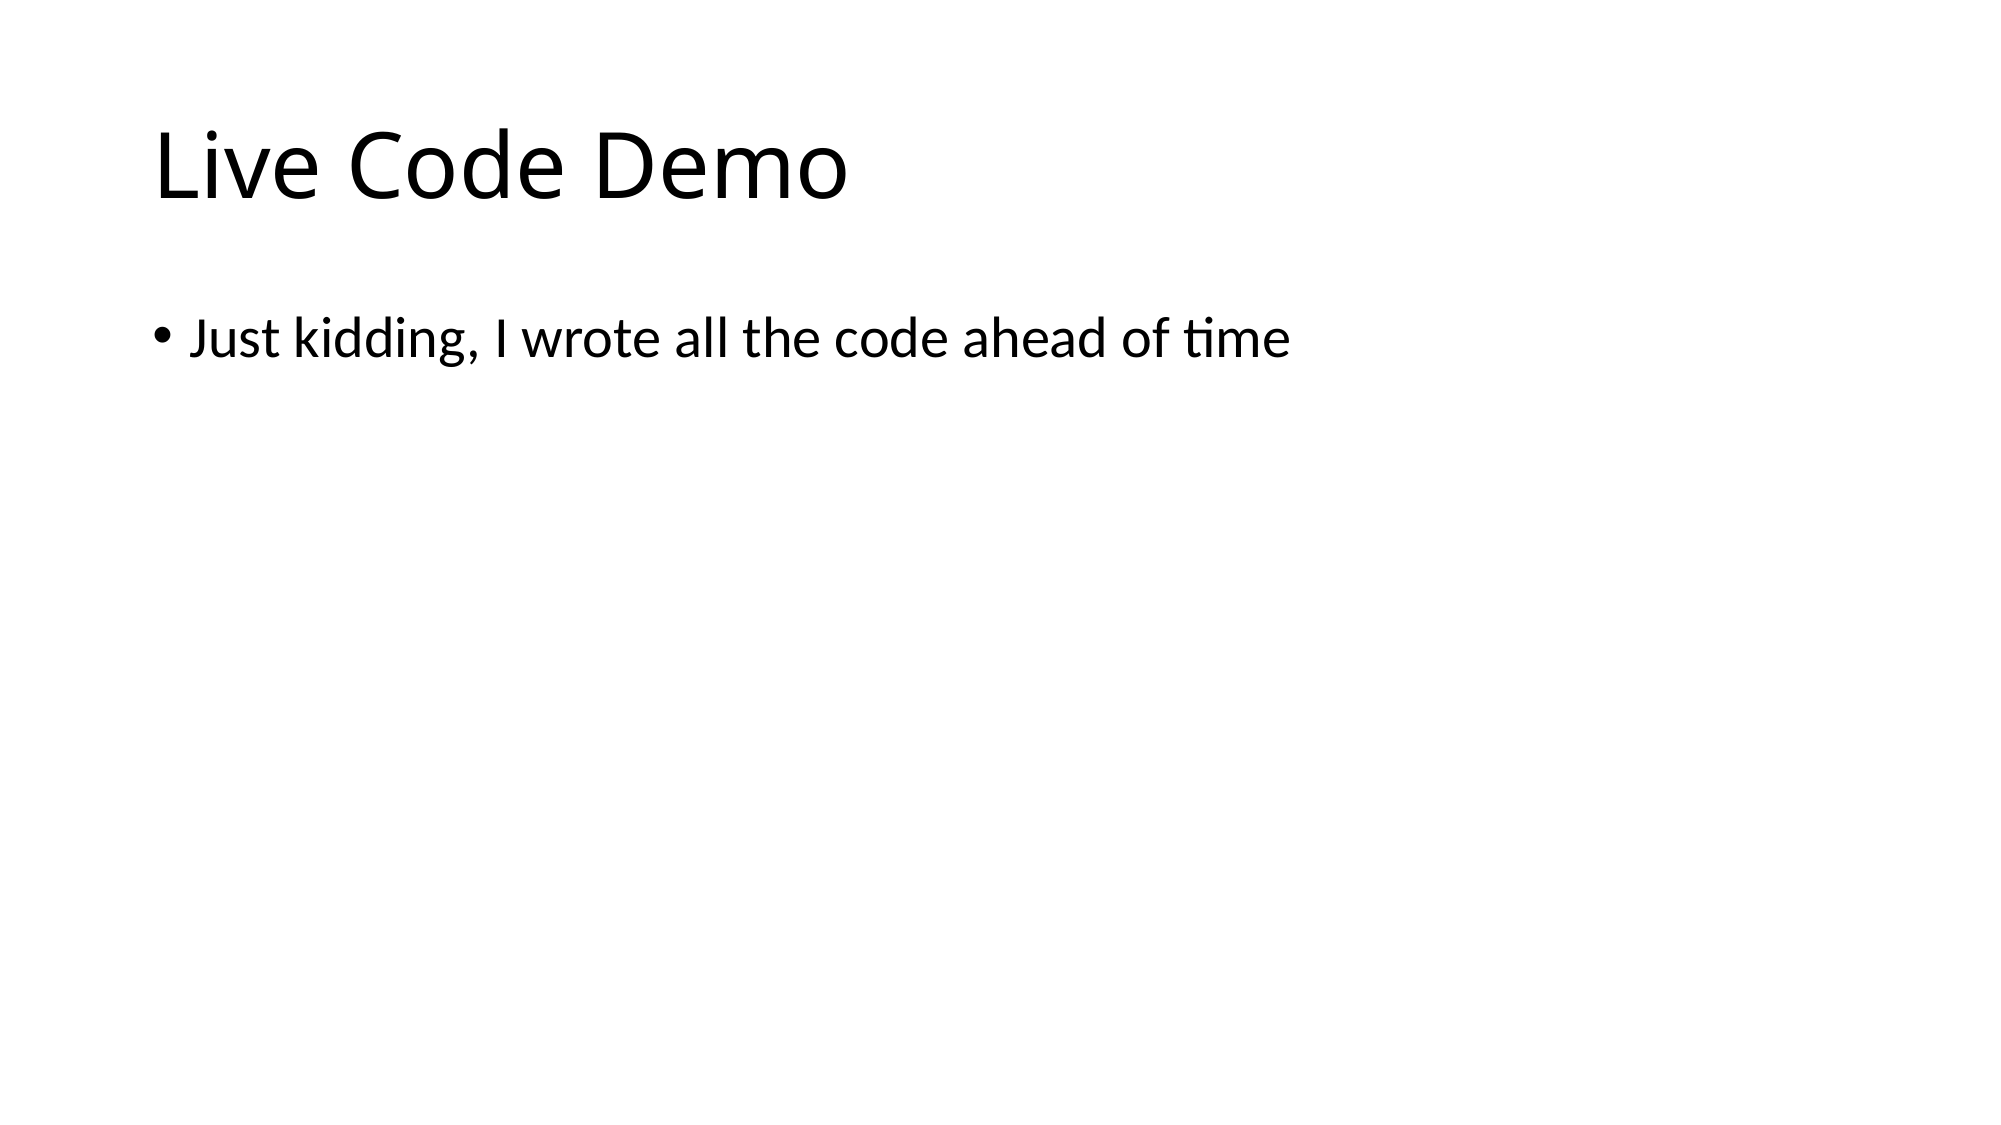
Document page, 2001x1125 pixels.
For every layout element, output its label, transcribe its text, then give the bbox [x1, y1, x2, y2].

title Live Code Demo [137, 59, 1863, 278]
list Just kidding, I wrote all the code ahead of time [137, 299, 1863, 1014]
